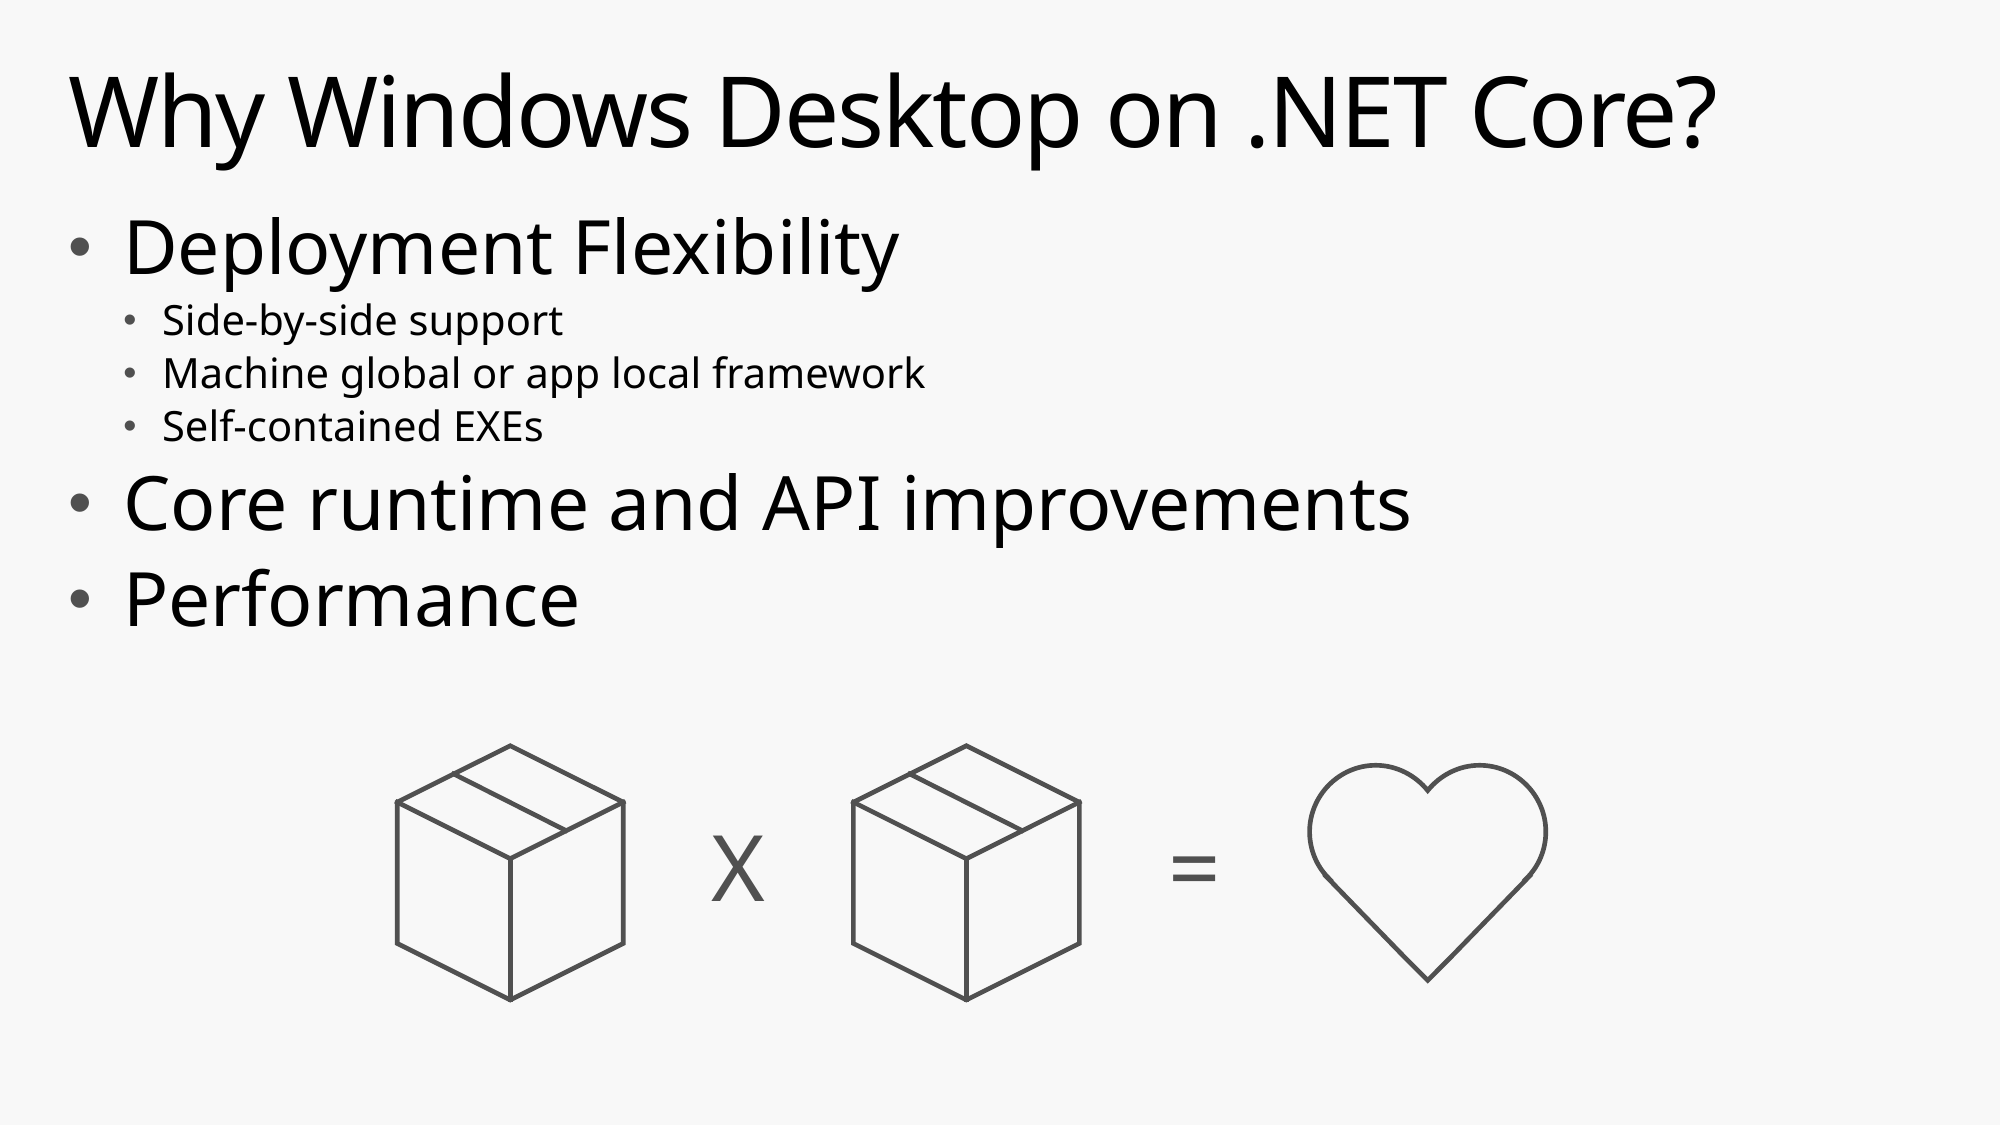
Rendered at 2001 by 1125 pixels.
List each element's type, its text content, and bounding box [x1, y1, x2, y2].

list Deployment Flexibility Side-by-side support Machine global or app local framework Self-contained EXEs Core runtime and API improvements Performance [44, 196, 1956, 783]
text_box X [647, 798, 829, 946]
text_box = [1103, 798, 1286, 946]
title Why Windows Desktop on .NET Core? [44, 47, 1957, 196]
text_box [1309, 765, 1546, 981]
text_box [397, 745, 624, 1000]
text_box [853, 745, 1080, 1000]
